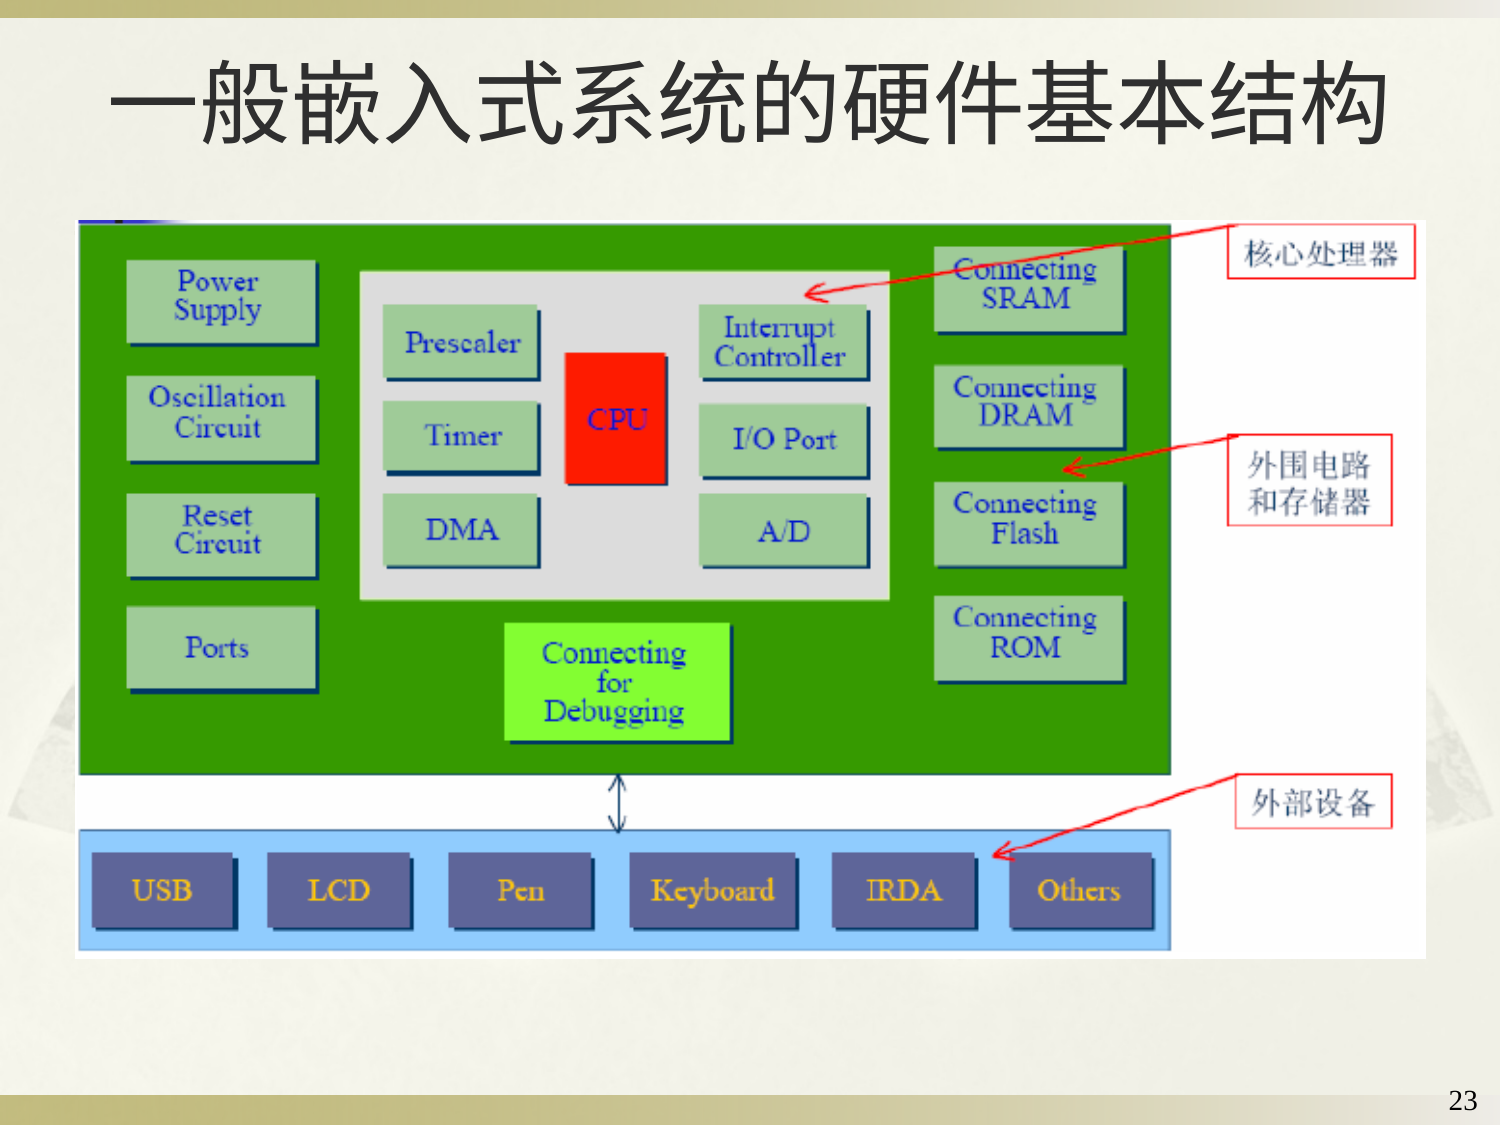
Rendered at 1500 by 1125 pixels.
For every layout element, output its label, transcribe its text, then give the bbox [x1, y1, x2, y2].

title 一般嵌入式系统的硬件基本结构 [0, 18, 1500, 185]
picture [0, 185, 1500, 1095]
